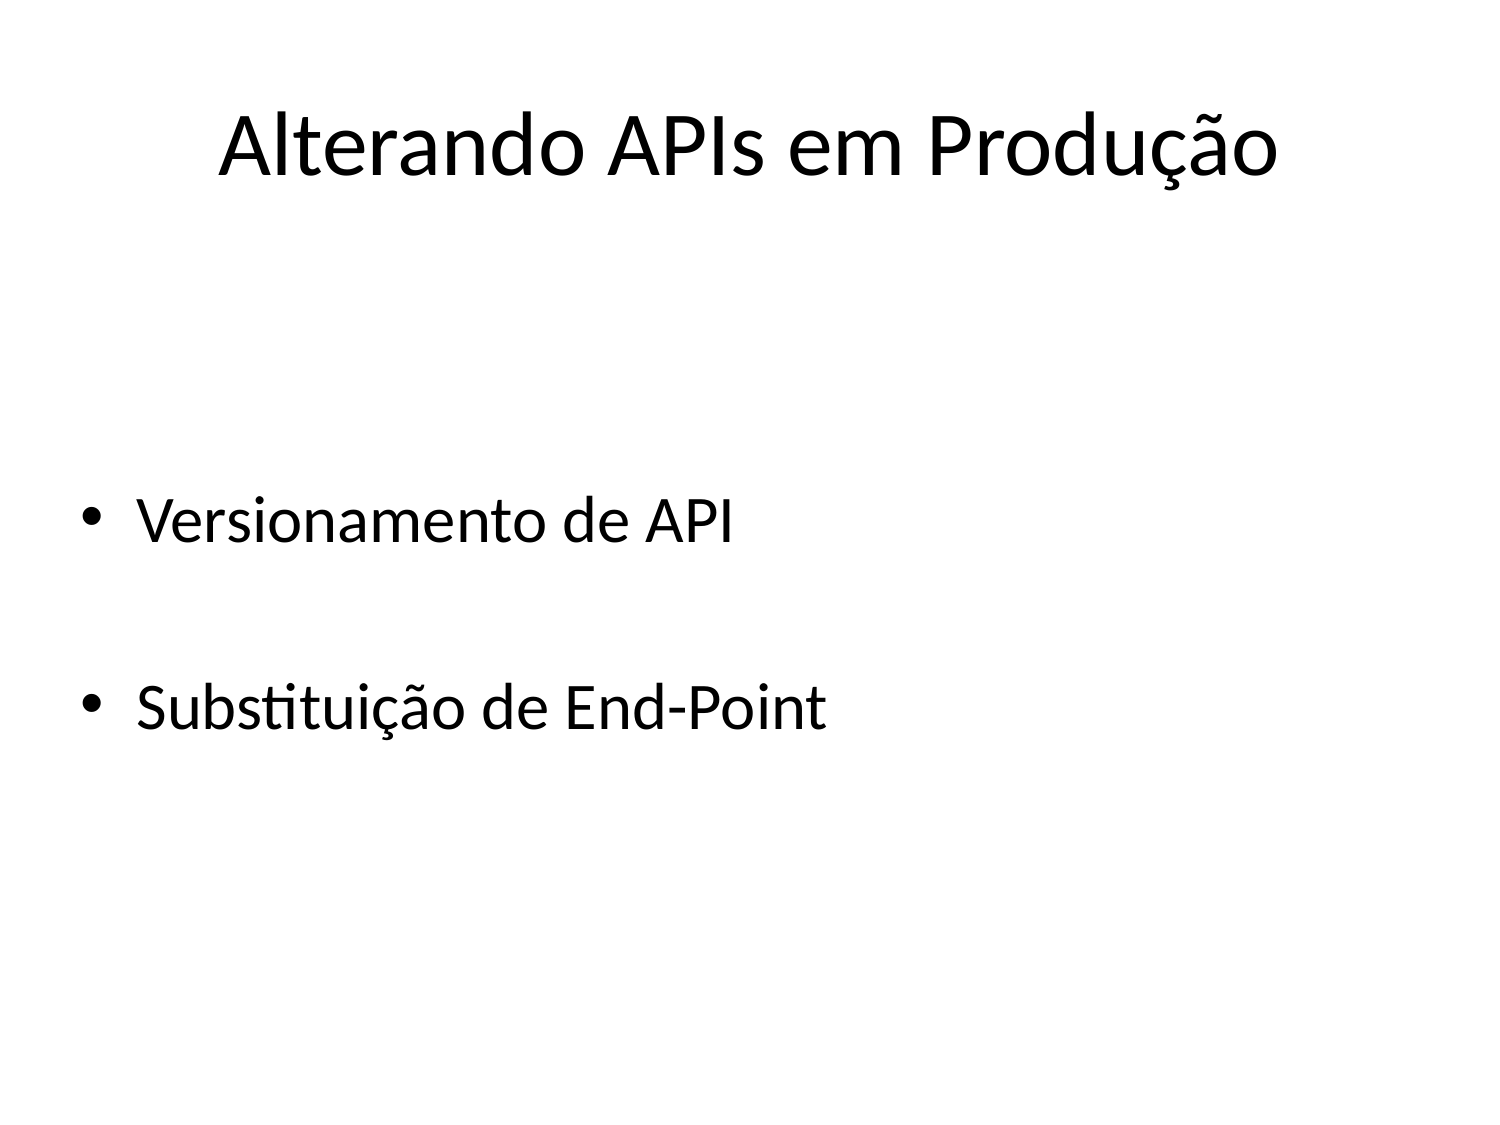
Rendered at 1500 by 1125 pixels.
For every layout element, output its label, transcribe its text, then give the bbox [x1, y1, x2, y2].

title Alterando APIs em Produção [75, 45, 1425, 233]
list Versionamento de API Substituição de End-Point [64, 468, 1415, 835]
